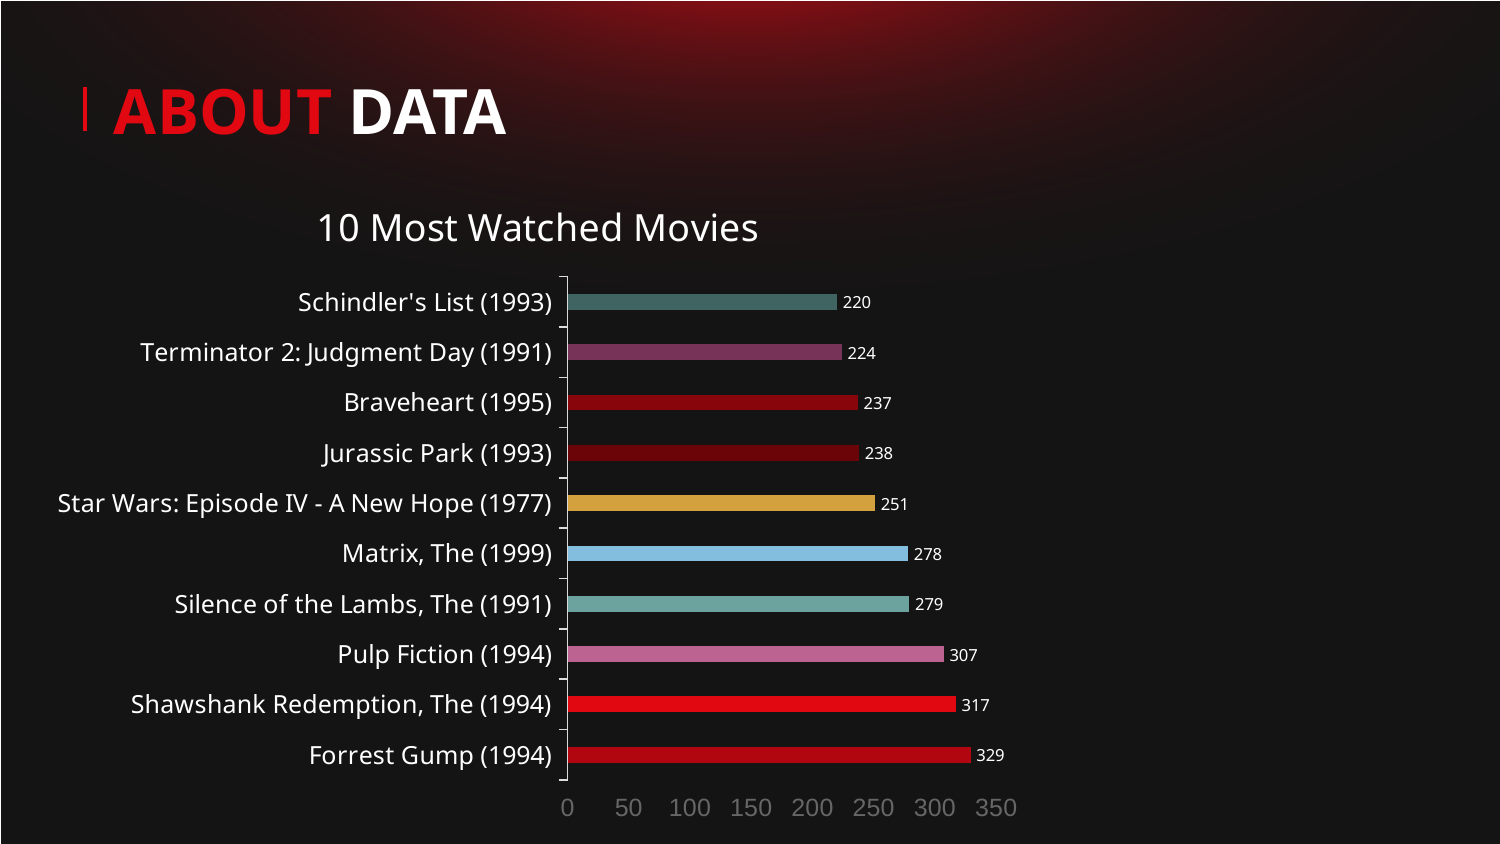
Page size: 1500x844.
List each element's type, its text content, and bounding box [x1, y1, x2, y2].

title ABOUT DATA [98, 62, 1382, 157]
chart [37, 167, 1038, 835]
picture [2, 2, 1500, 844]
